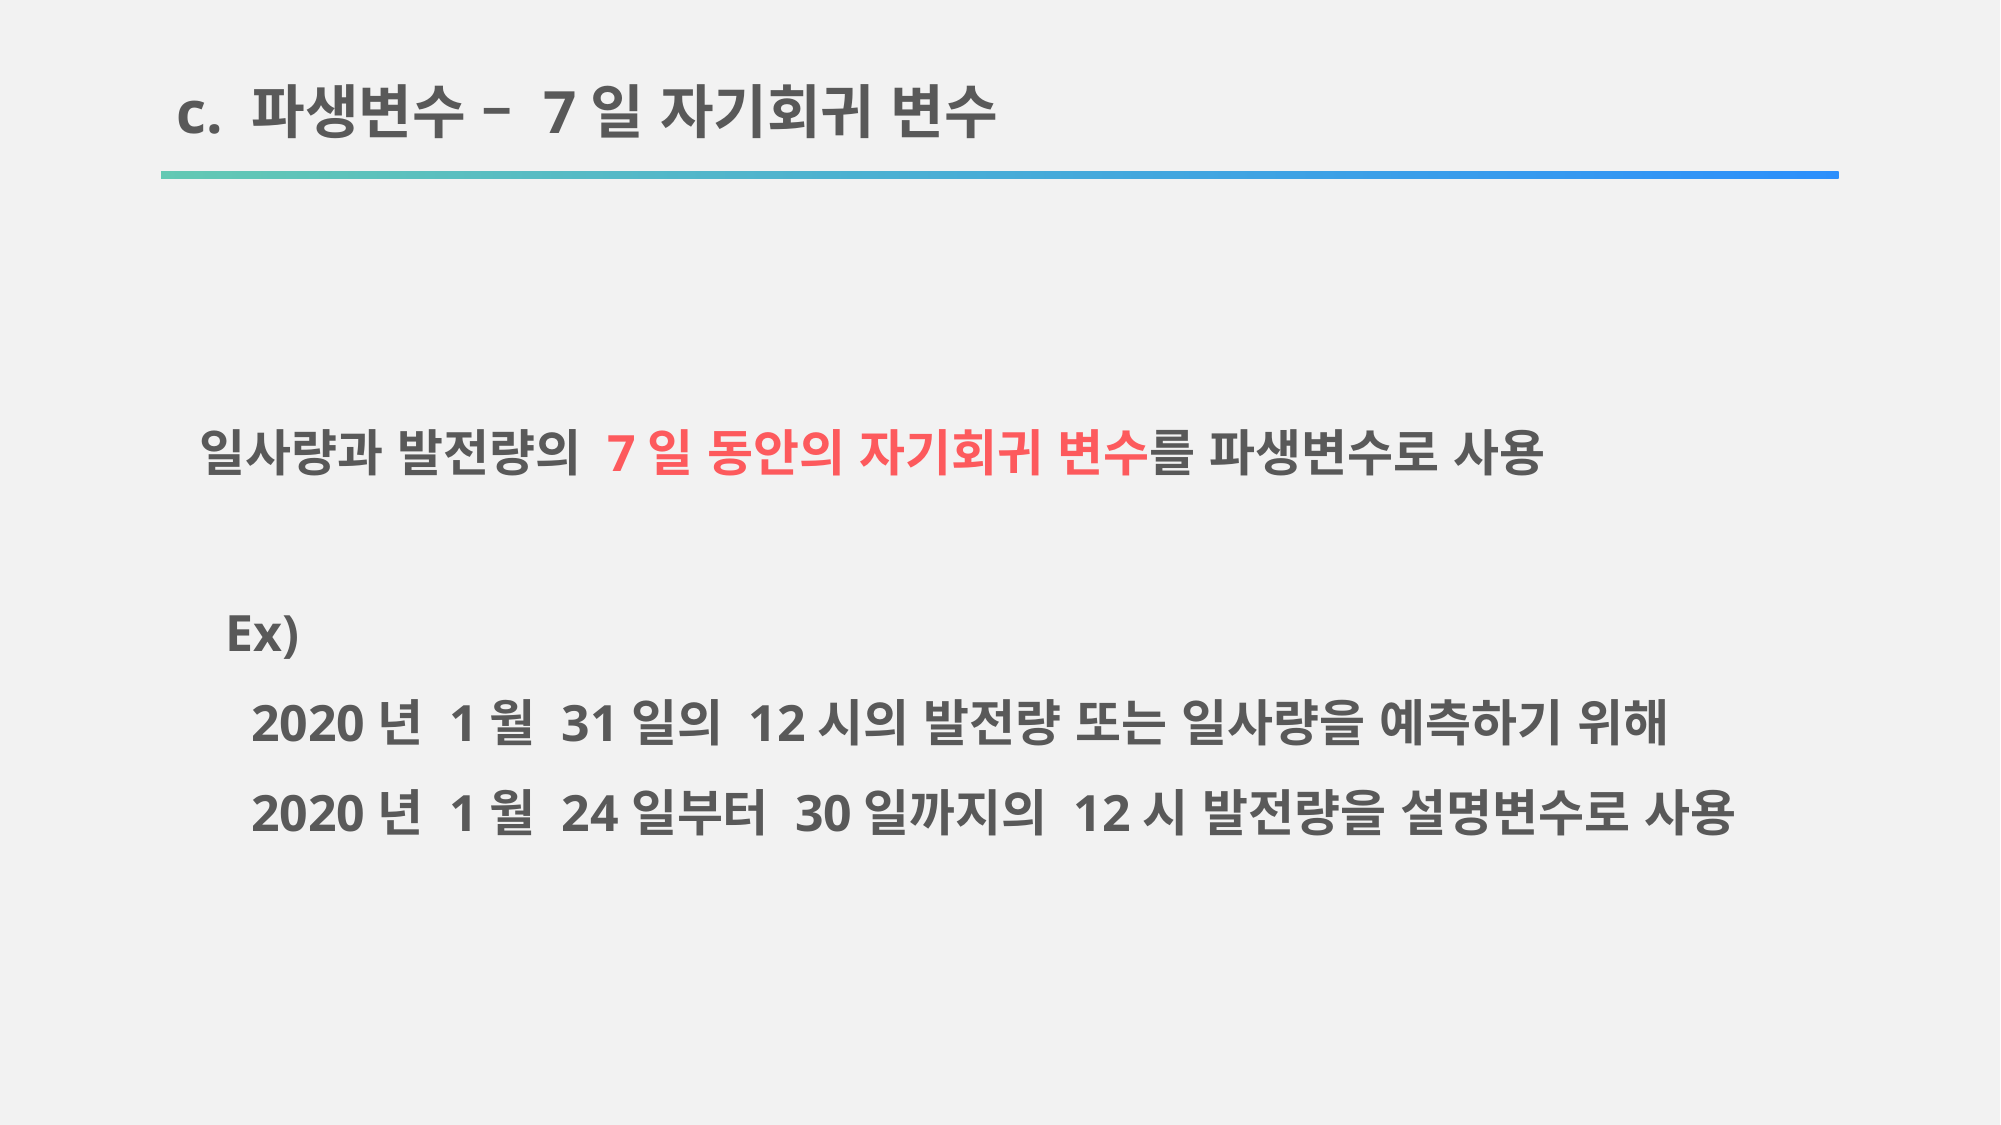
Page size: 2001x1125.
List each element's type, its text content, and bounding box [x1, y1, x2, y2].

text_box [161, 32, 1839, 179]
text_box 일사량과 발전량의 7일 동안의 자기회귀 변수를 파생변수로 사용 Ex) 2020년 1월 31일의 12시의 발전량 또는 일사량을 예측하기 위해 2020년 1월 24일부터 30일까지의 12시 발전량을 설명변수로 사용 [184, 384, 1764, 849]
